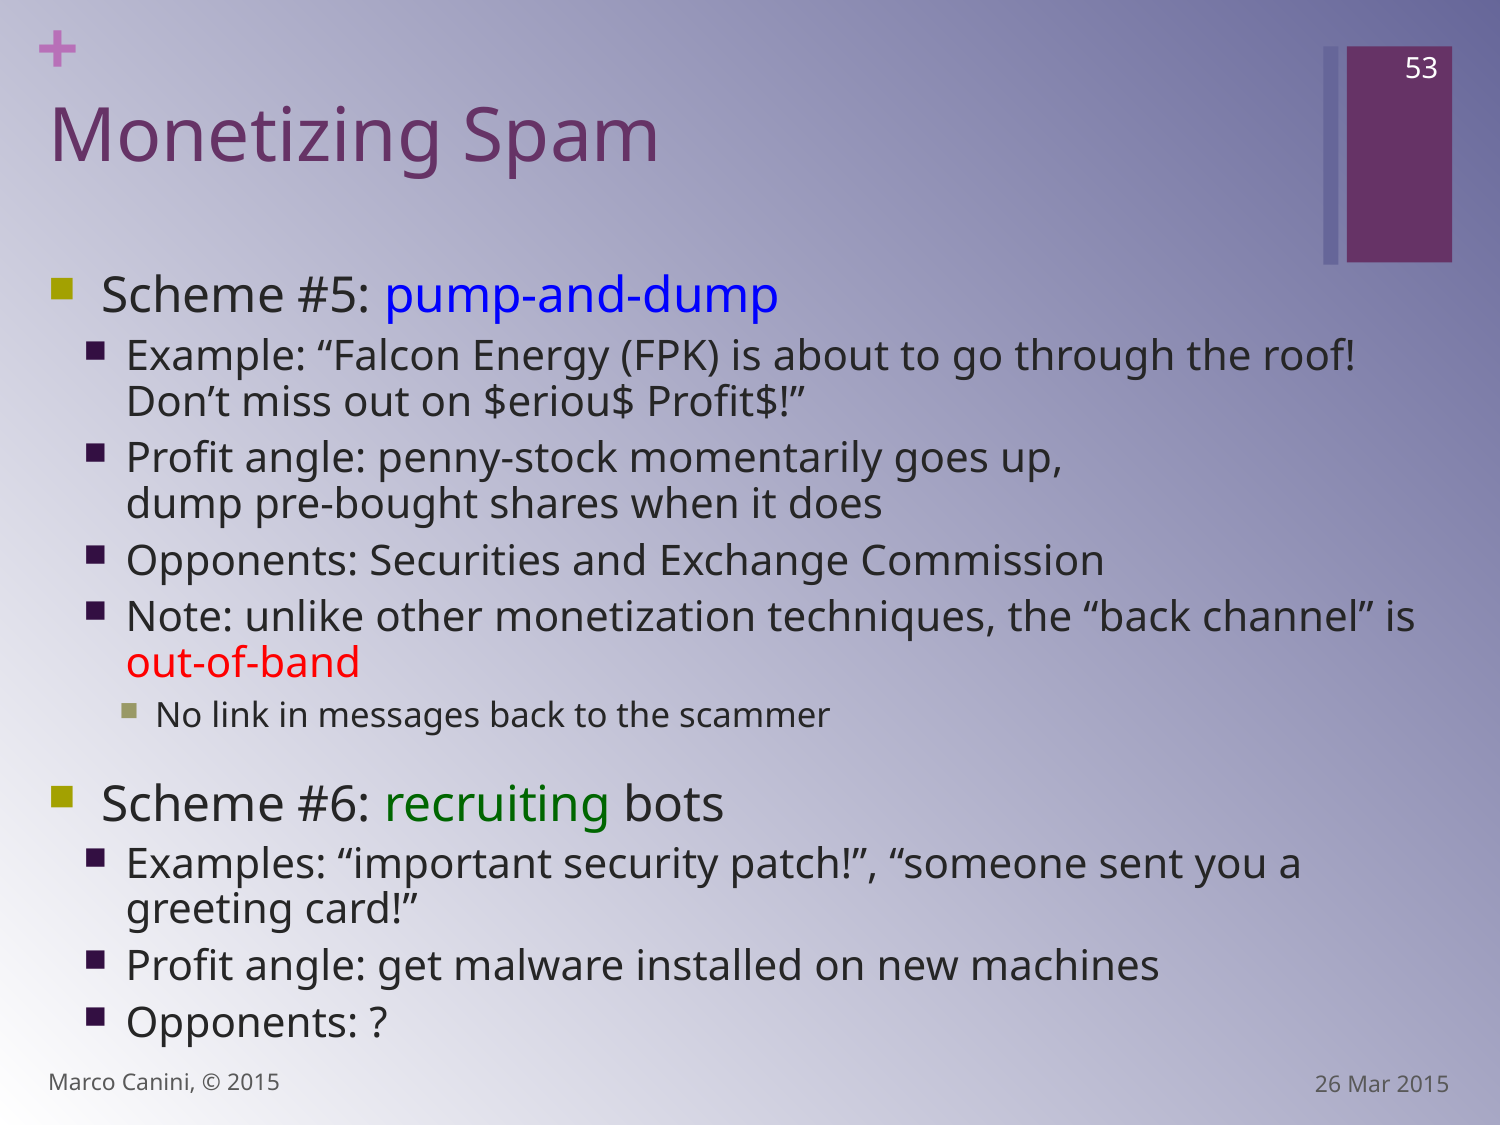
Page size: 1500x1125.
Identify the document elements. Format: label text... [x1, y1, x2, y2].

footer Marco Canini, © 2015 [33, 1053, 1038, 1114]
slide_number 53 [1362, 39, 1454, 100]
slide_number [1114, 1053, 1465, 1114]
title Monetizing Spam [33, 79, 1322, 262]
list Scheme #5: pump-and-dump Example: “Falcon Energy (FPK) is about to go through the roof! Don’t miss out on $eriou$ Profit$!” Profit angle: penny-stock momentarily goes up, dump pre-bought shares when it does Opponents: Securities and Exchange Commission Note: unlike other monetization techniques, the “back channel” is out-of-band No link in messages back to the scammer Scheme #6: recruiting bots Examples: “important security patch!”, “someone sent you a greeting card!” Profit angle: get malware installed on new machines Opponents: ? [33, 262, 1465, 1054]
